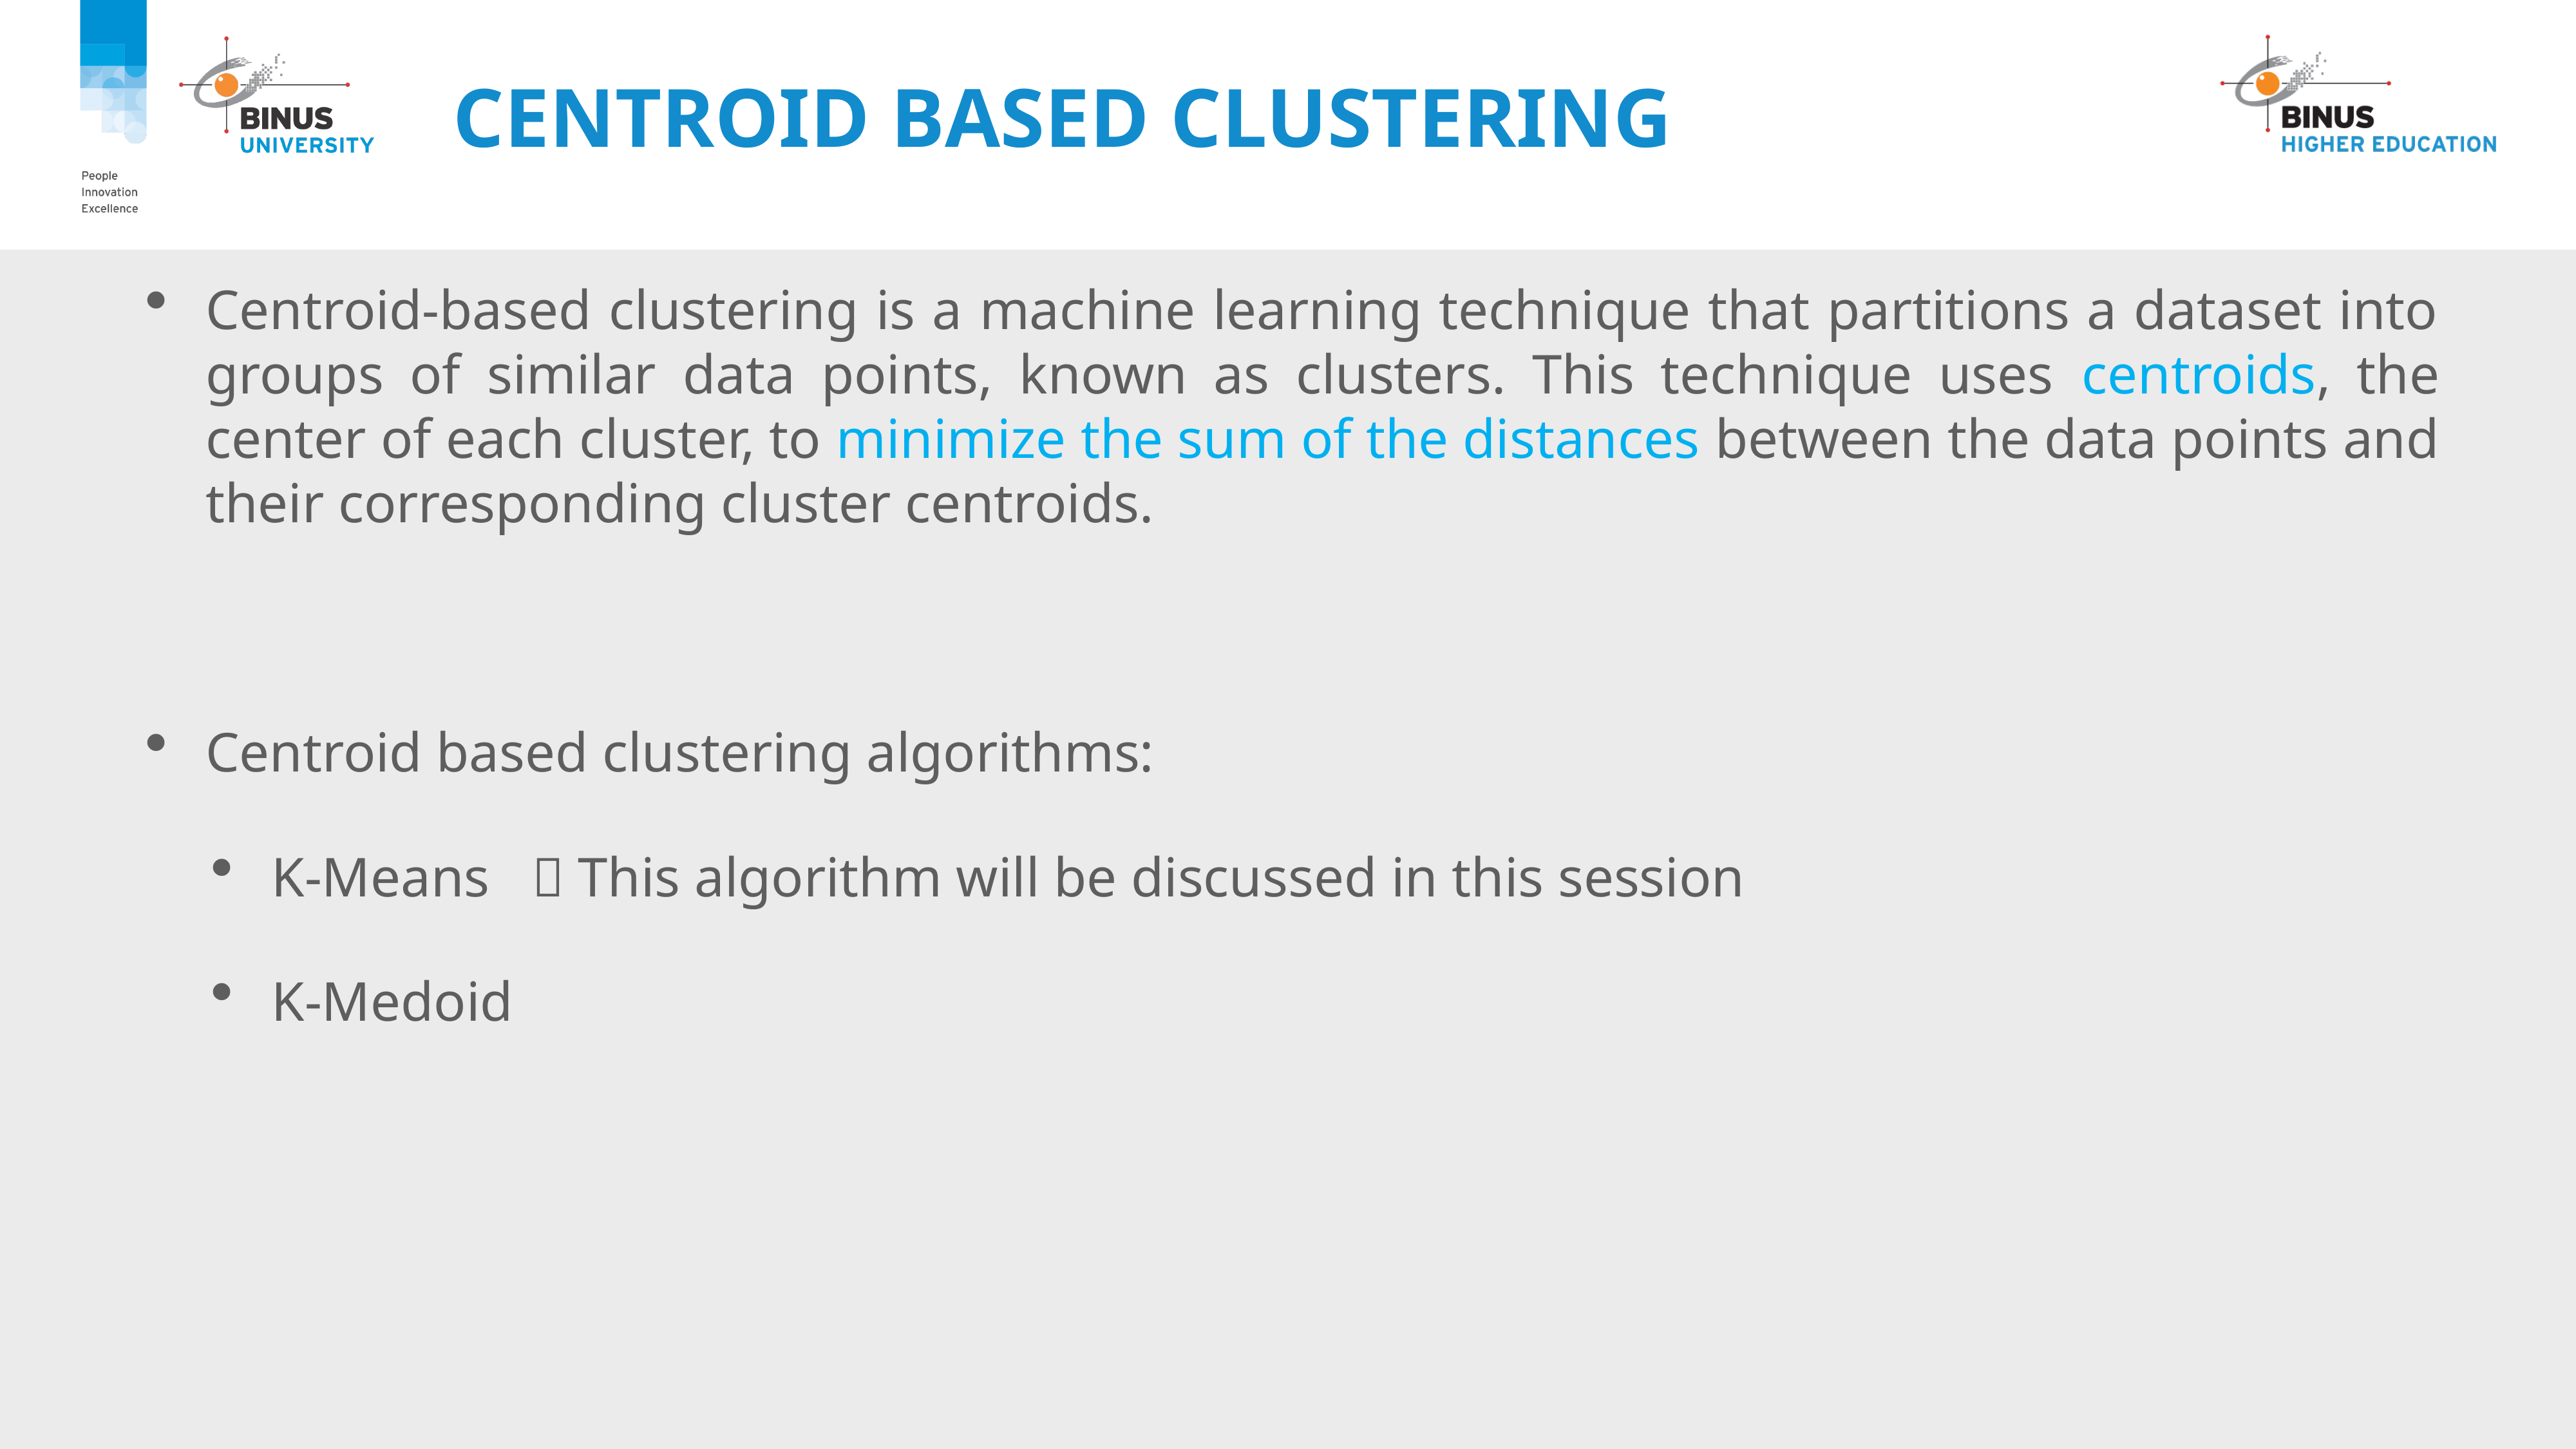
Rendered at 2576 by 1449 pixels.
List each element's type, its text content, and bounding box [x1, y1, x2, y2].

picture [2199, 0, 2496, 156]
list Centroid-based clustering is a machine learning technique that partitions a dataset into groups of similar data points, known as clusters. This technique uses centroids, the center of each cluster, to minimize the sum of the distances between the data points and their corresponding cluster centroids. Centroid based clustering algorithms: K-Means  This algorithm will be discussed in this session K-Medoid [48, 270, 2446, 1449]
picture [174, 25, 374, 161]
title Centroid Based Clustering [448, 79, 2003, 134]
picture [81, 146, 146, 213]
picture [80, 66, 147, 144]
